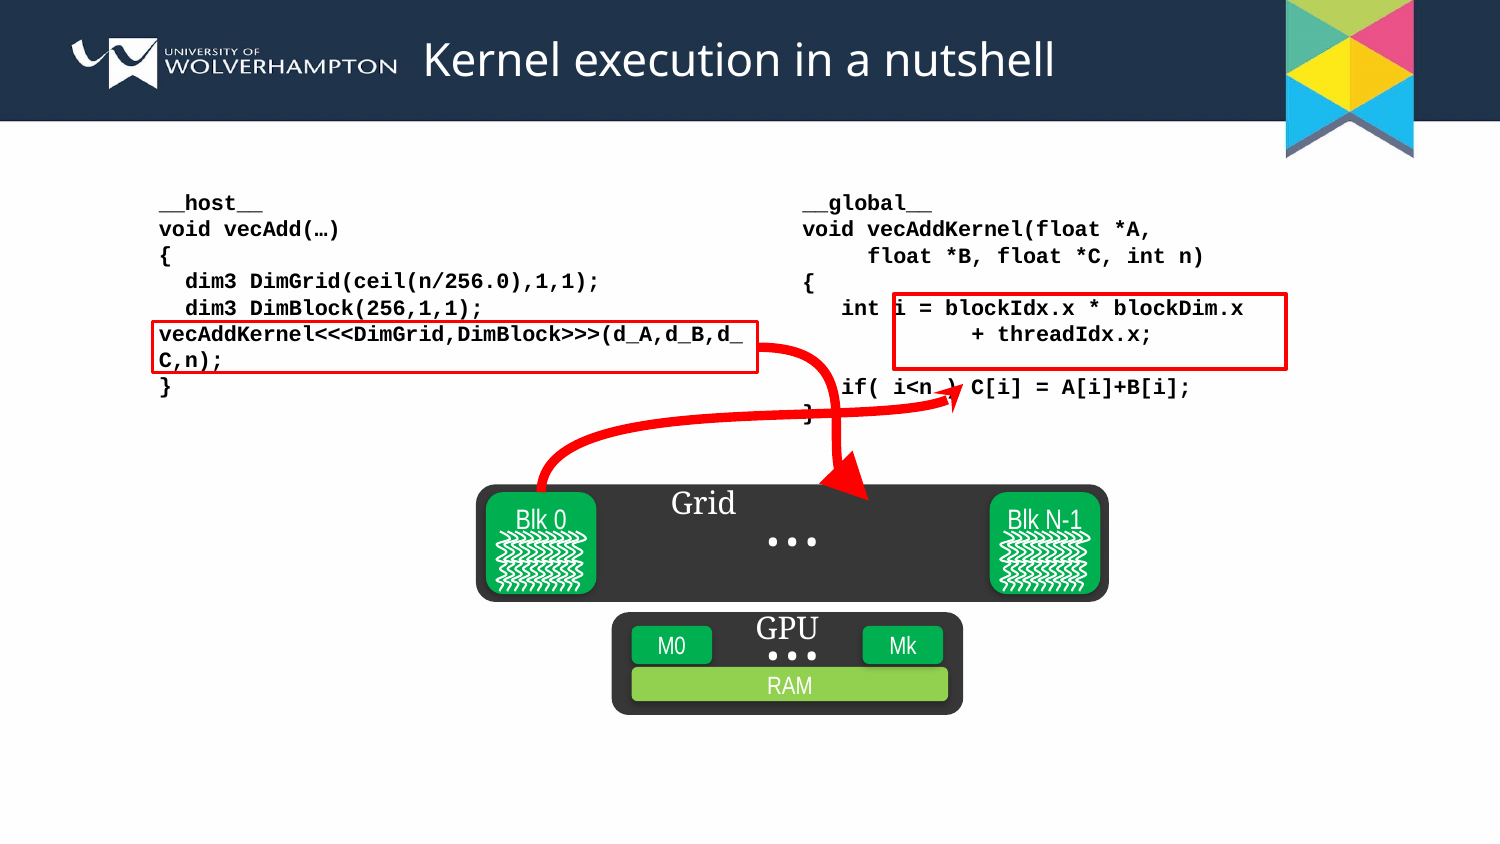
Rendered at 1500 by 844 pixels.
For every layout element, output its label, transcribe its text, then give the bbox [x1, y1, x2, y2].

picture [0, 0, 1500, 844]
title Kernel execution in a nutshell [407, 23, 1277, 95]
text_box __global__ void vecAddKernel(float *A, float *B, float *C, int n) { int i = blockIdx.x * blockDim.x + threadIdx.x; if( i<n ) C[i] = A[i]+B[i]; } [787, 181, 1381, 433]
text_box __host__ void vecAdd(…) { dim3 DimGrid(ceil(n/256.0),1,1); dim3 DimBlock(256,1,1); vecAddKernel<<<DimGrid,DimBlock>>>(d_A,d_B,d_C,n); } [143, 180, 767, 406]
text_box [611, 600, 964, 716]
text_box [697, 226, 807, 650]
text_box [152, 321, 692, 501]
text_box [893, 294, 1286, 370]
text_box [811, 321, 869, 501]
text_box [475, 509, 692, 603]
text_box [811, 475, 1110, 603]
